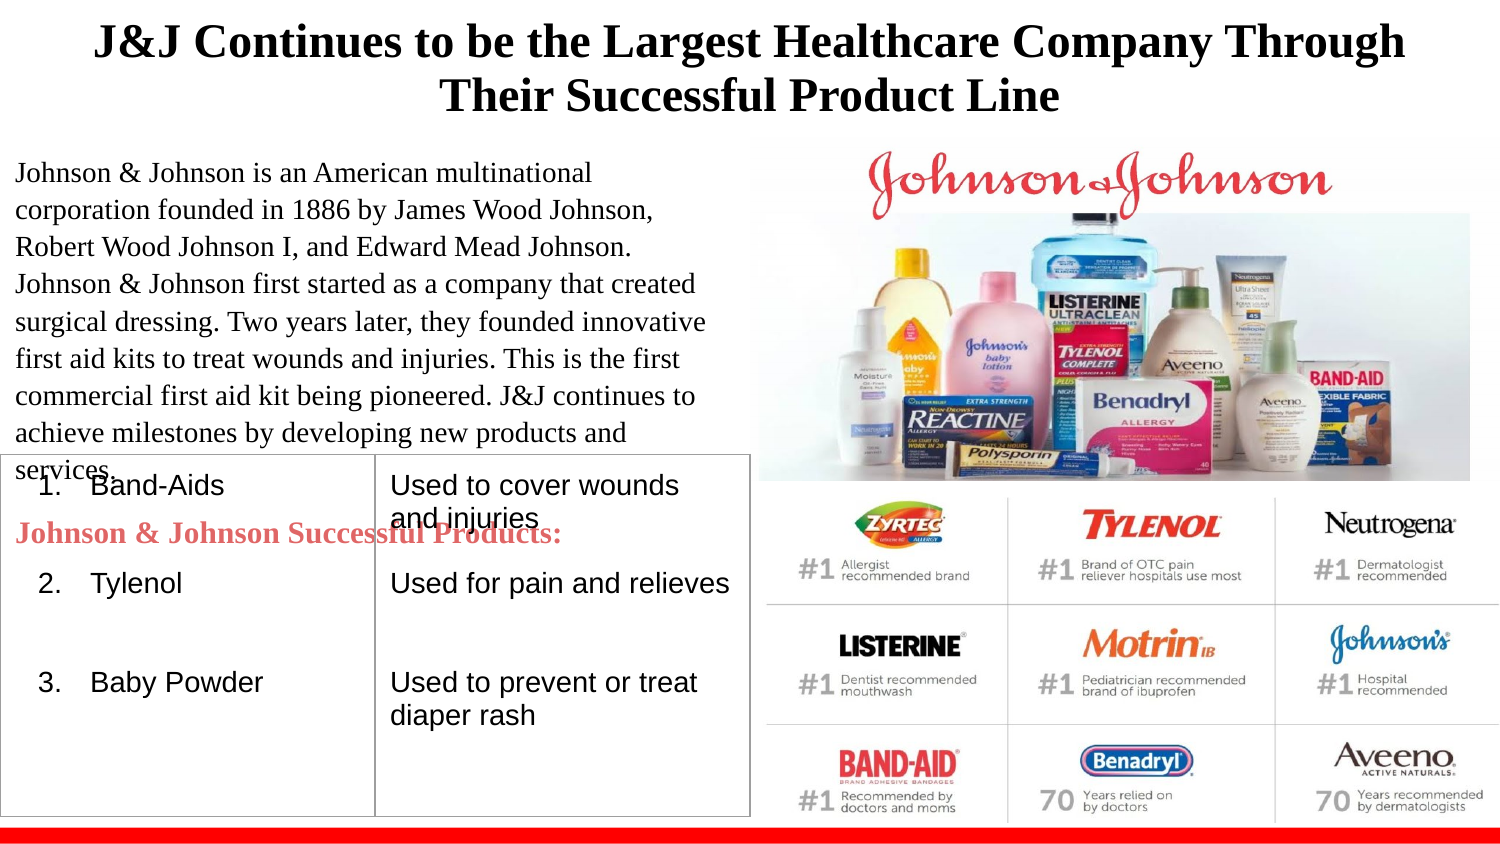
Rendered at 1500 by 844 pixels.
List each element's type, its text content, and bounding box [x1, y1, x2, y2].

list Johnson & Johnson is an American multinational corporation founded in 1886 by James Wood Johnson, Robert Wood Johnson I, and Edward Mead Johnson. Johnson & Johnson first started as a company that created surgical dressing. Two years later, they founded innovative first aid kits to treat wounds and injuries. This is the first commercial first aid kit being pioneered. J&J continues to achieve milestones by developing new products and services. Johnson & Johnson Successful Products: [0, 137, 747, 454]
picture [749, 136, 1500, 823]
table_header Used to cover wounds and injuries Used for pain and relieves Used to prevent or treat diaper rash [376, 455, 744, 816]
title J&J Continues to be the Largest Healthcare Company Through Their Successful Product Line [51, 0, 1449, 137]
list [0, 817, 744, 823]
table_header Band-Aids Tylenol Baby Powder [1, 455, 374, 816]
